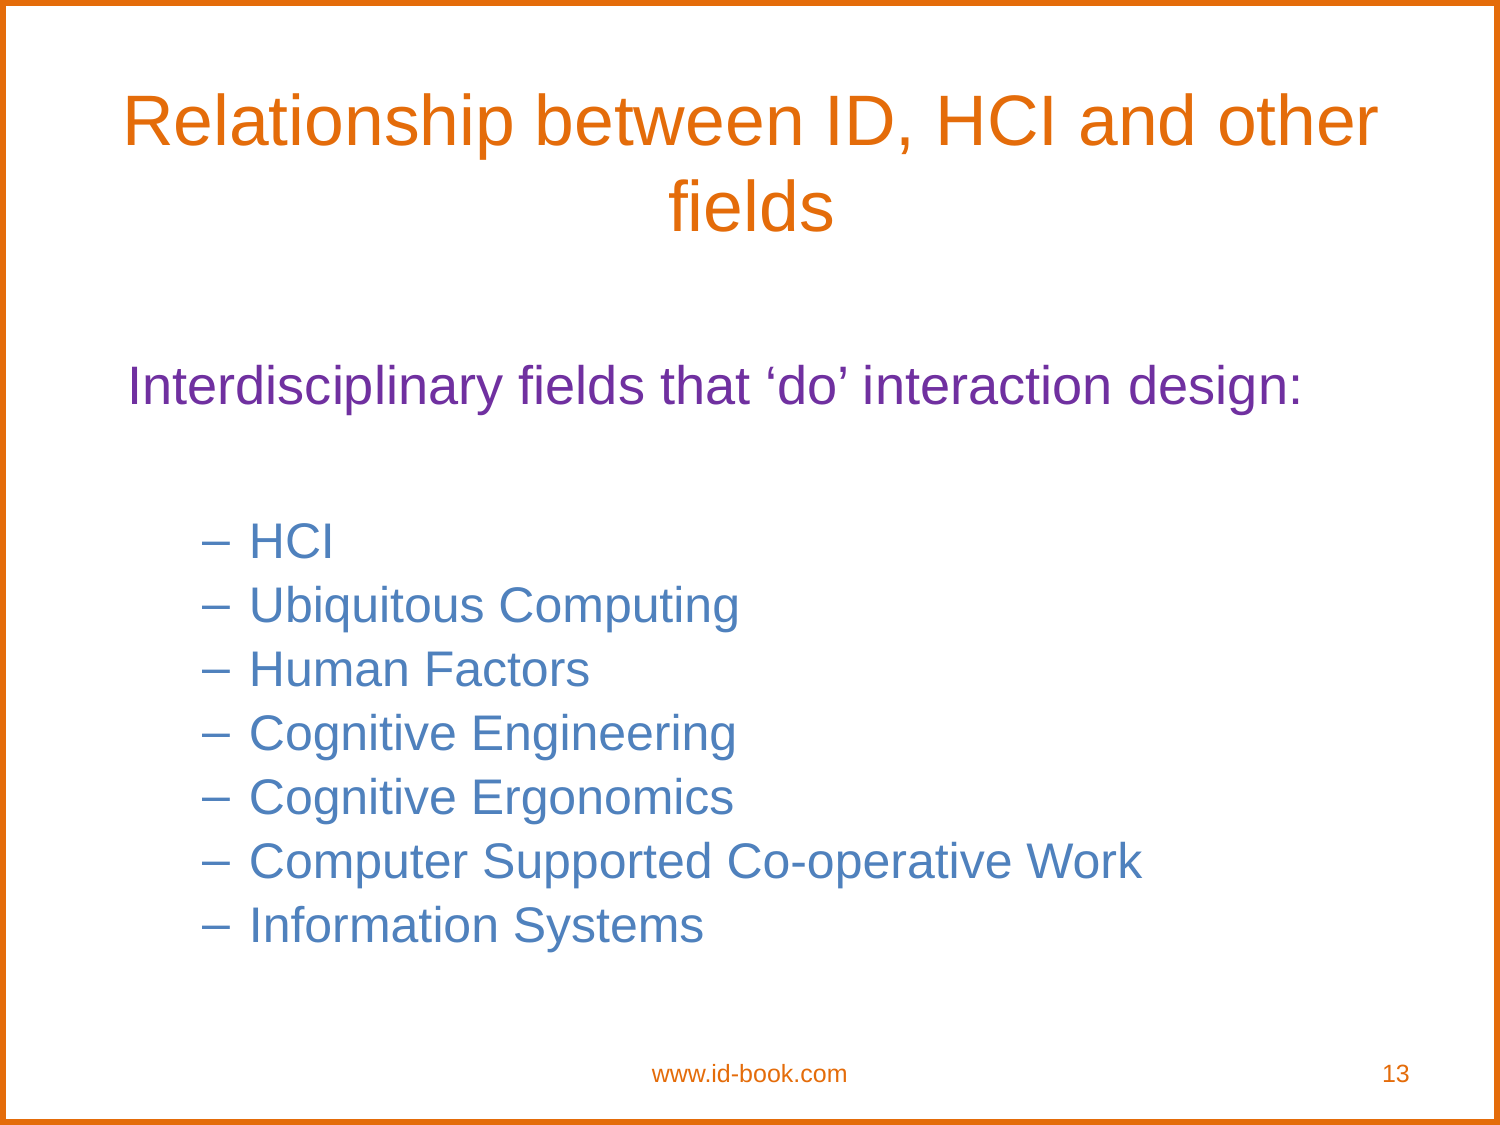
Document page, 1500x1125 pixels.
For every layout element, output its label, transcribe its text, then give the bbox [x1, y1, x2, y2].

list Interdisciplinary fields that ‘do’ interaction design: HCI Ubiquitous Computing Human Factors Cognitive Engineering Cognitive Ergonomics Computer Supported Co-operative Work Information Systems [112, 349, 1388, 1075]
title Relationship between ID, HCI and other fields [76, 66, 1427, 254]
slide_number 13 [1074, 1042, 1425, 1103]
footer www.id-book.com [512, 1042, 988, 1103]
